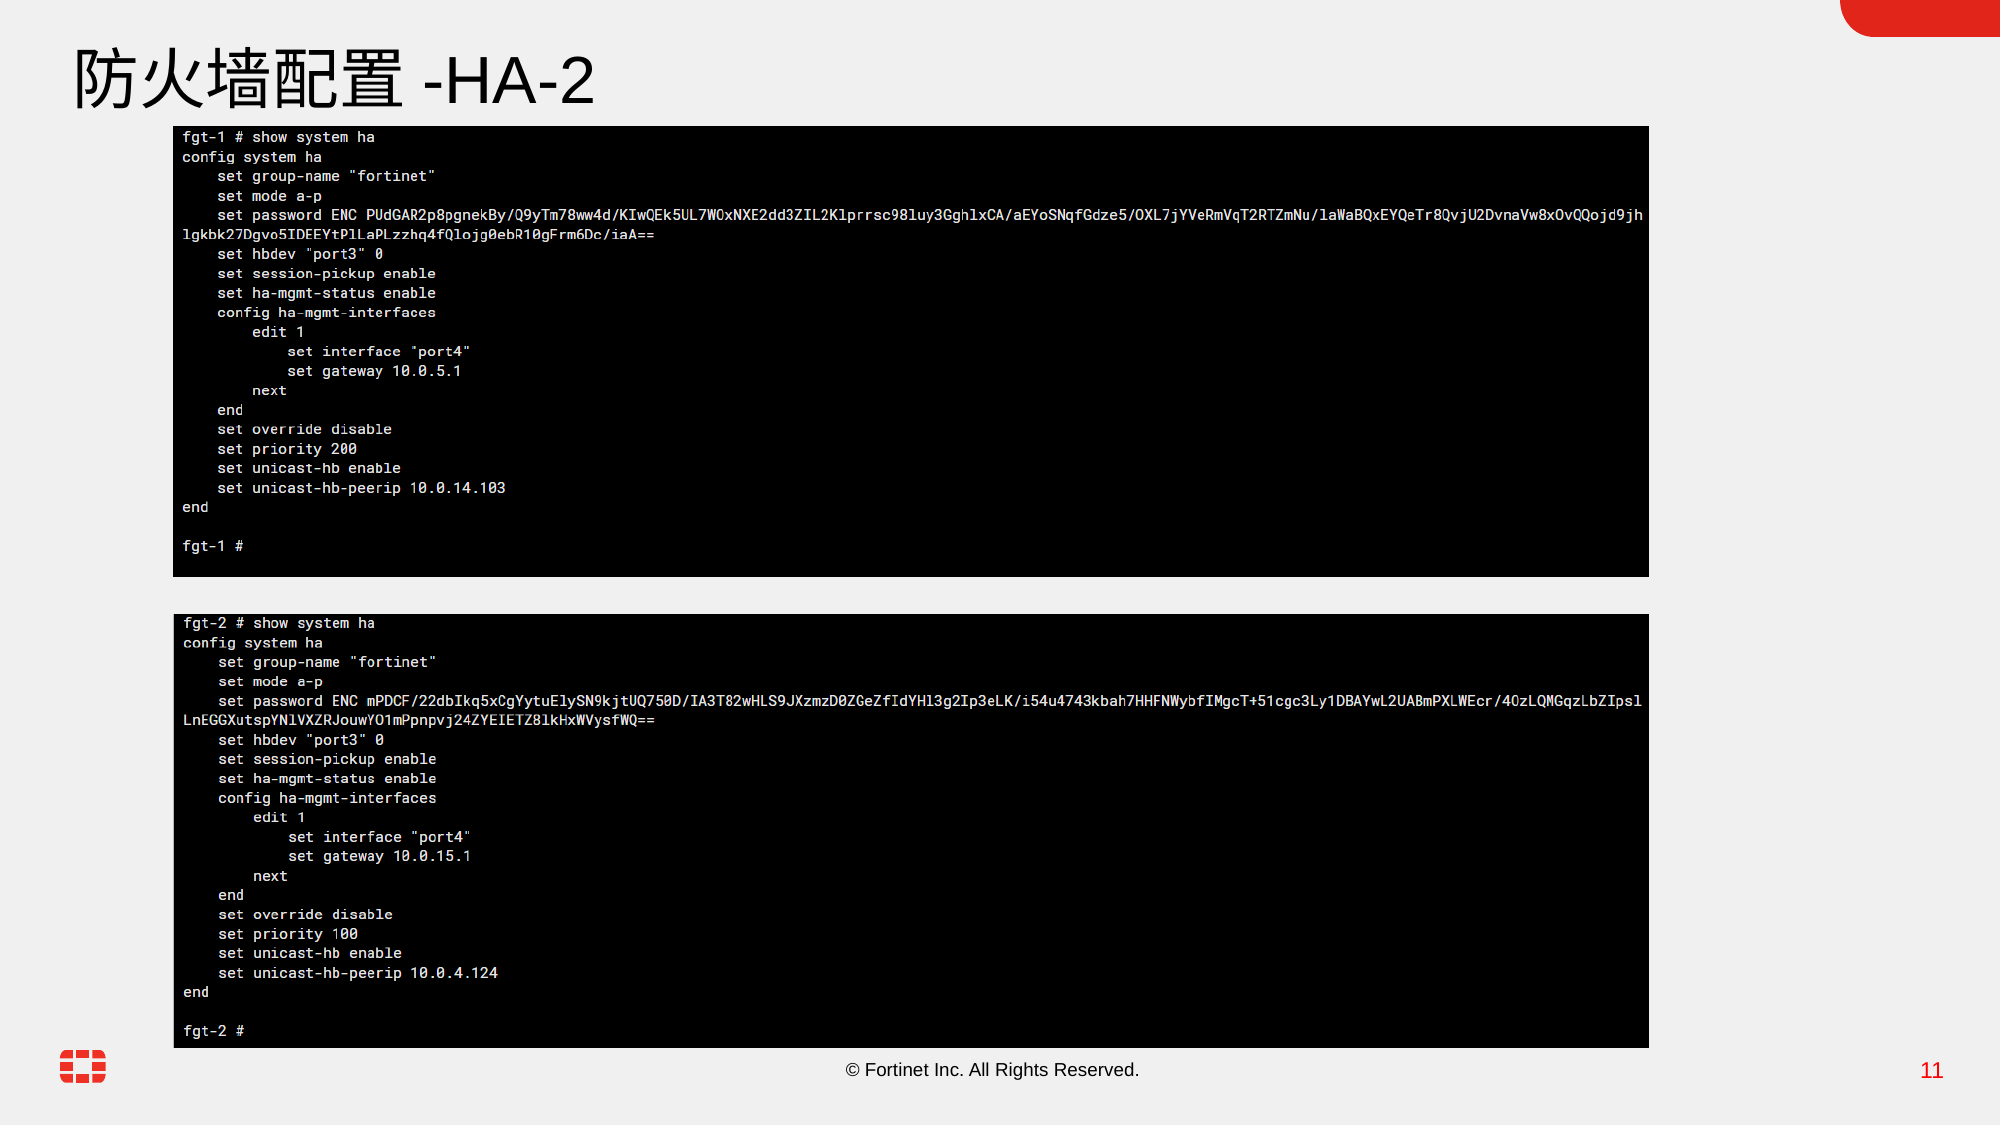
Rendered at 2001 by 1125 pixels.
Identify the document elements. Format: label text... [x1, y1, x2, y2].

picture [173, 614, 1649, 1048]
text_box 防火墙配置-HA-2 [57, 38, 612, 126]
picture [173, 126, 1649, 577]
